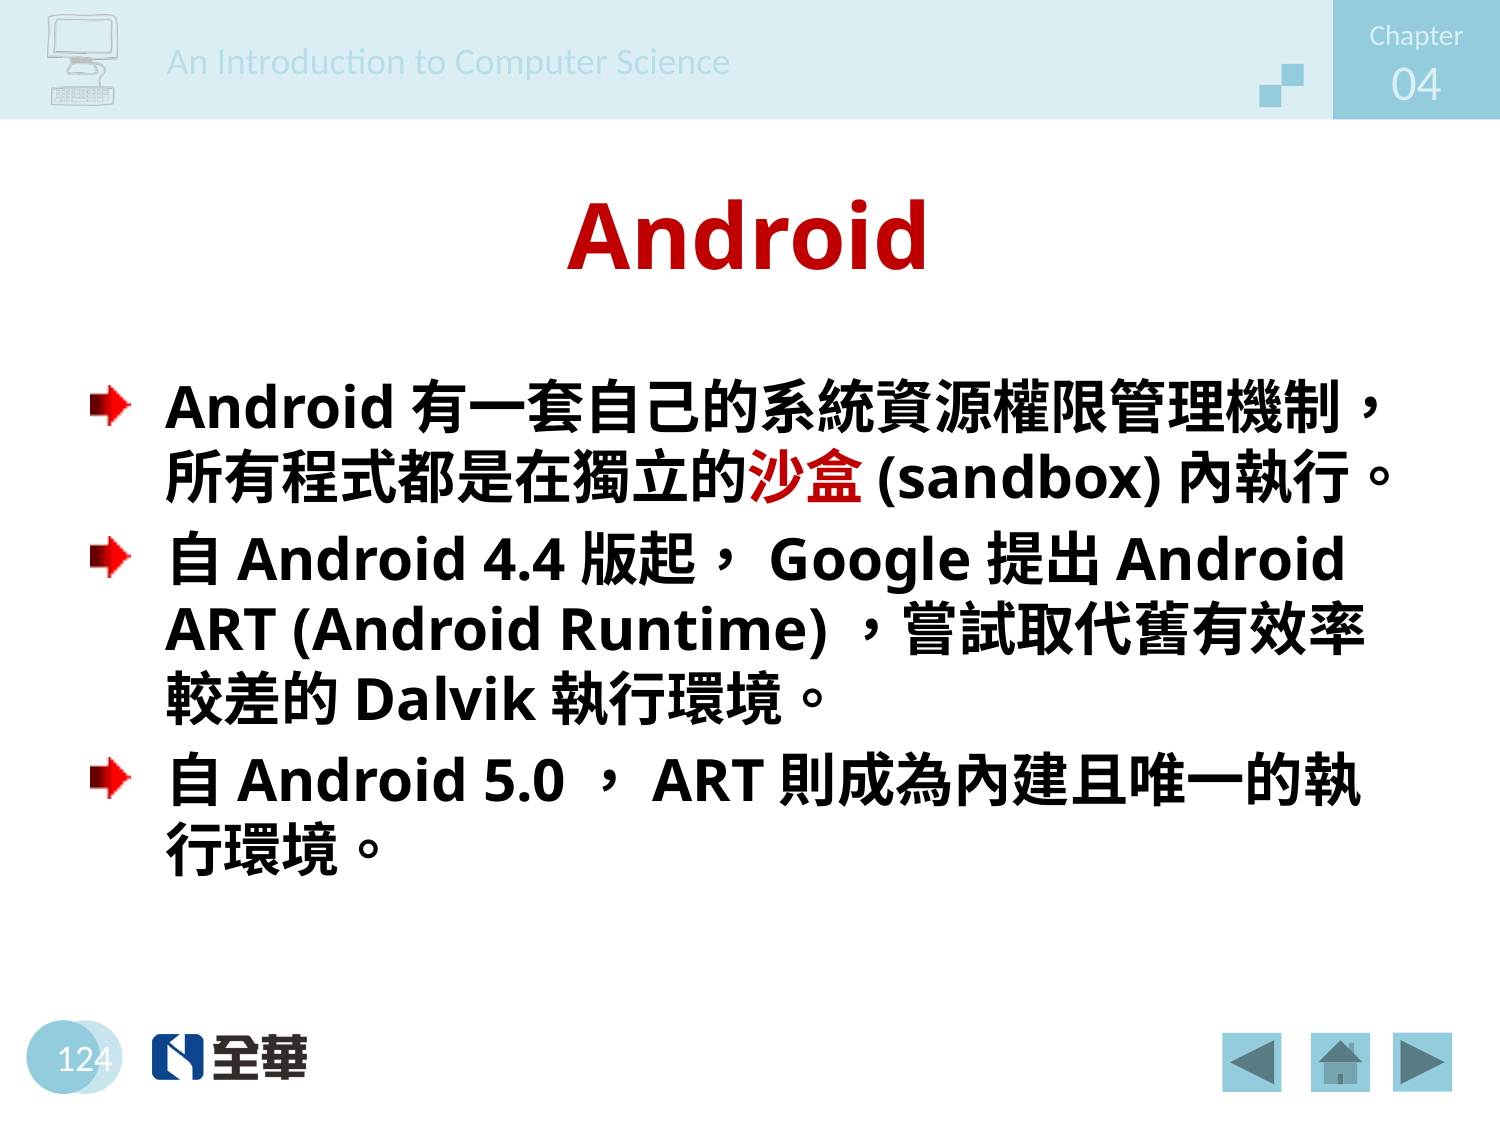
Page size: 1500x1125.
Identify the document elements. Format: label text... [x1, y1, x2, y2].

list Android有一套自己的系統資源權限管理機制，所有程式都是在獨立的沙盒(sandbox)內執行。 自Android 4.4版起，Google提出Android ART (Android Runtime)，嘗試取代舊有效率較差的Dalvik執行環境。 自Android 5.0，ART則成為內建且唯一的執行環境。 [75, 363, 1425, 1005]
picture [90, 385, 131, 426]
picture [152, 1034, 307, 1080]
picture [47, 14, 118, 106]
picture [90, 757, 131, 799]
picture [90, 536, 131, 578]
title Android [75, 138, 1425, 327]
